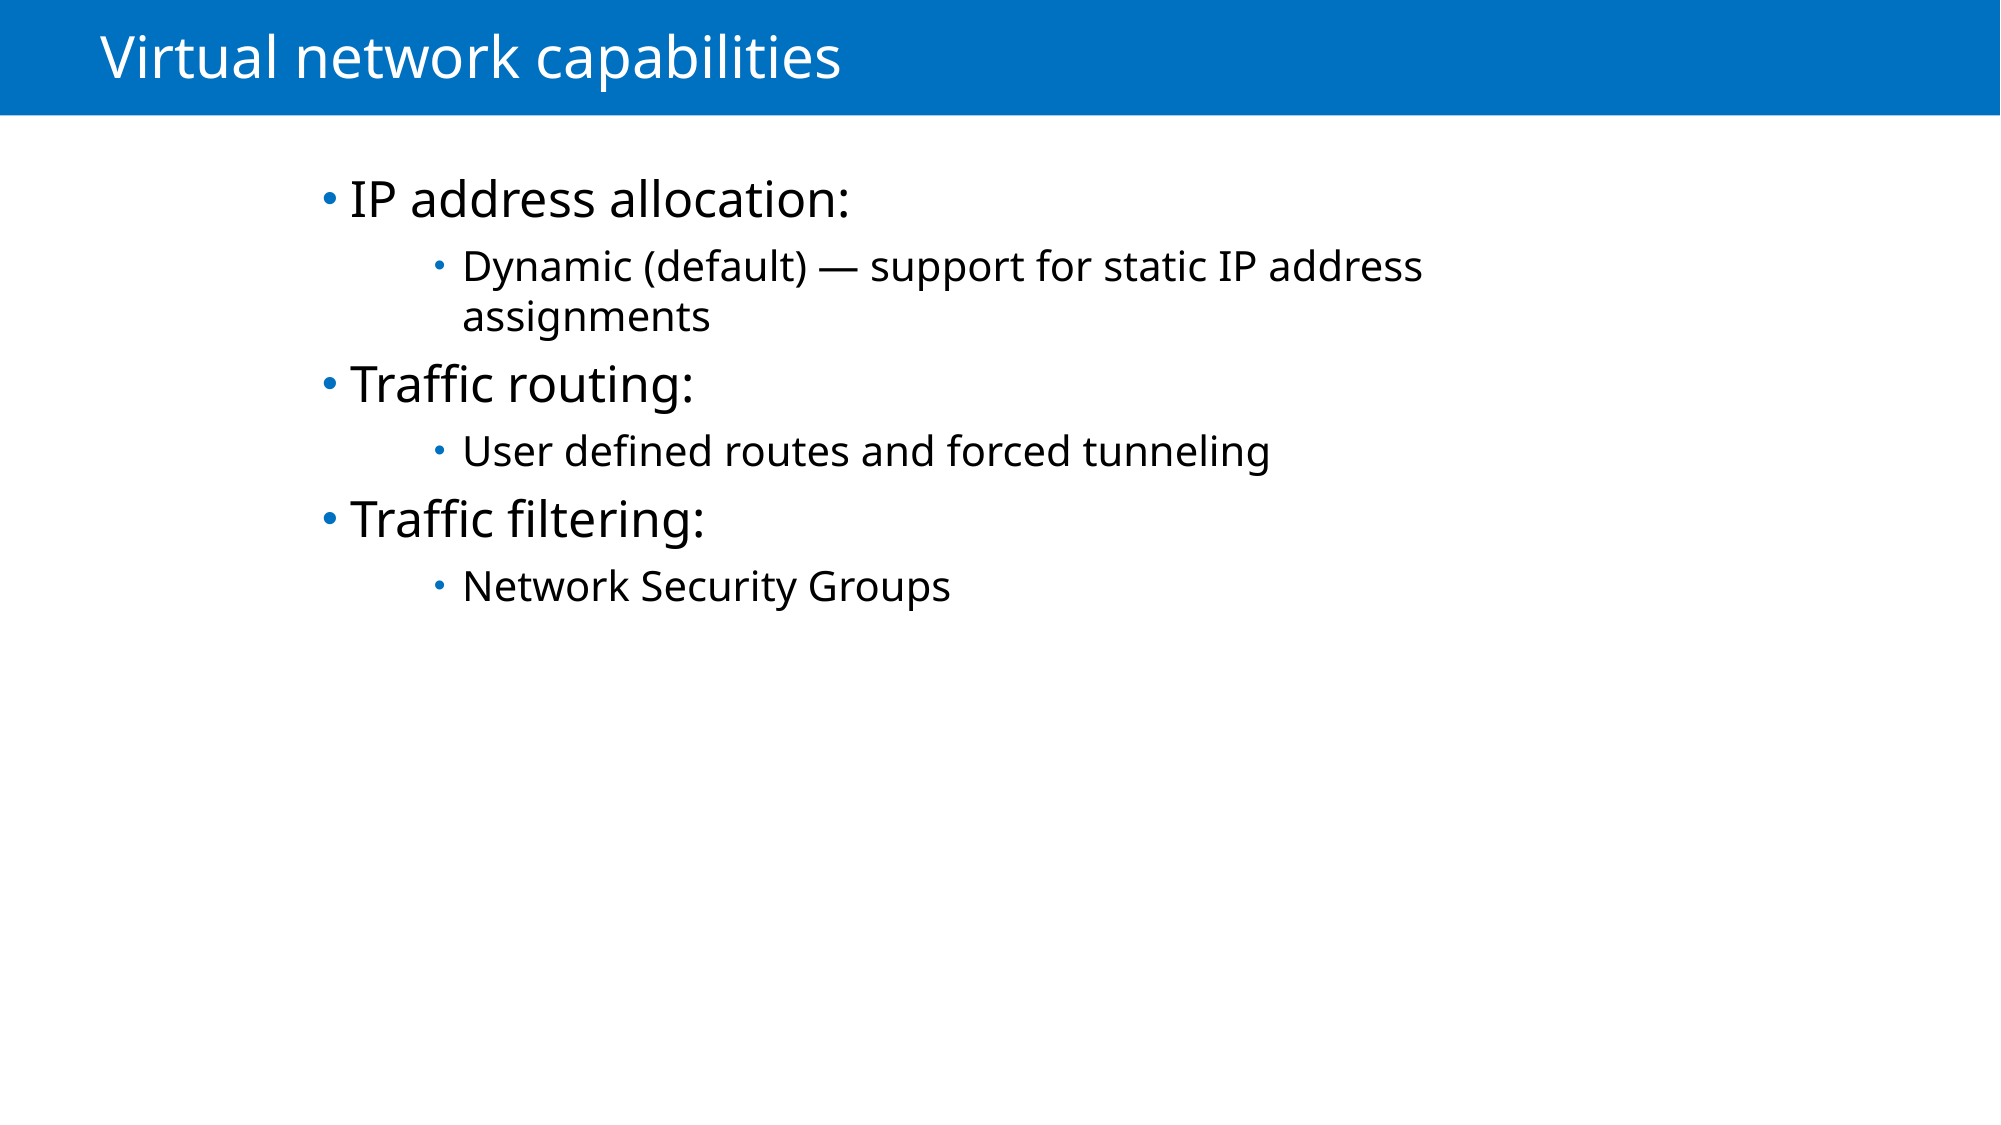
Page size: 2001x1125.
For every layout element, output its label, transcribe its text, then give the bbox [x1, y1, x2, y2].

title Virtual network capabilities [100, 0, 1802, 122]
text_box IP address allocation: Dynamic (default) — support for static IP address assignments Traffic routing: User defined routes and forced tunneling Traffic filtering: Network Security Groups [322, 167, 1654, 1012]
